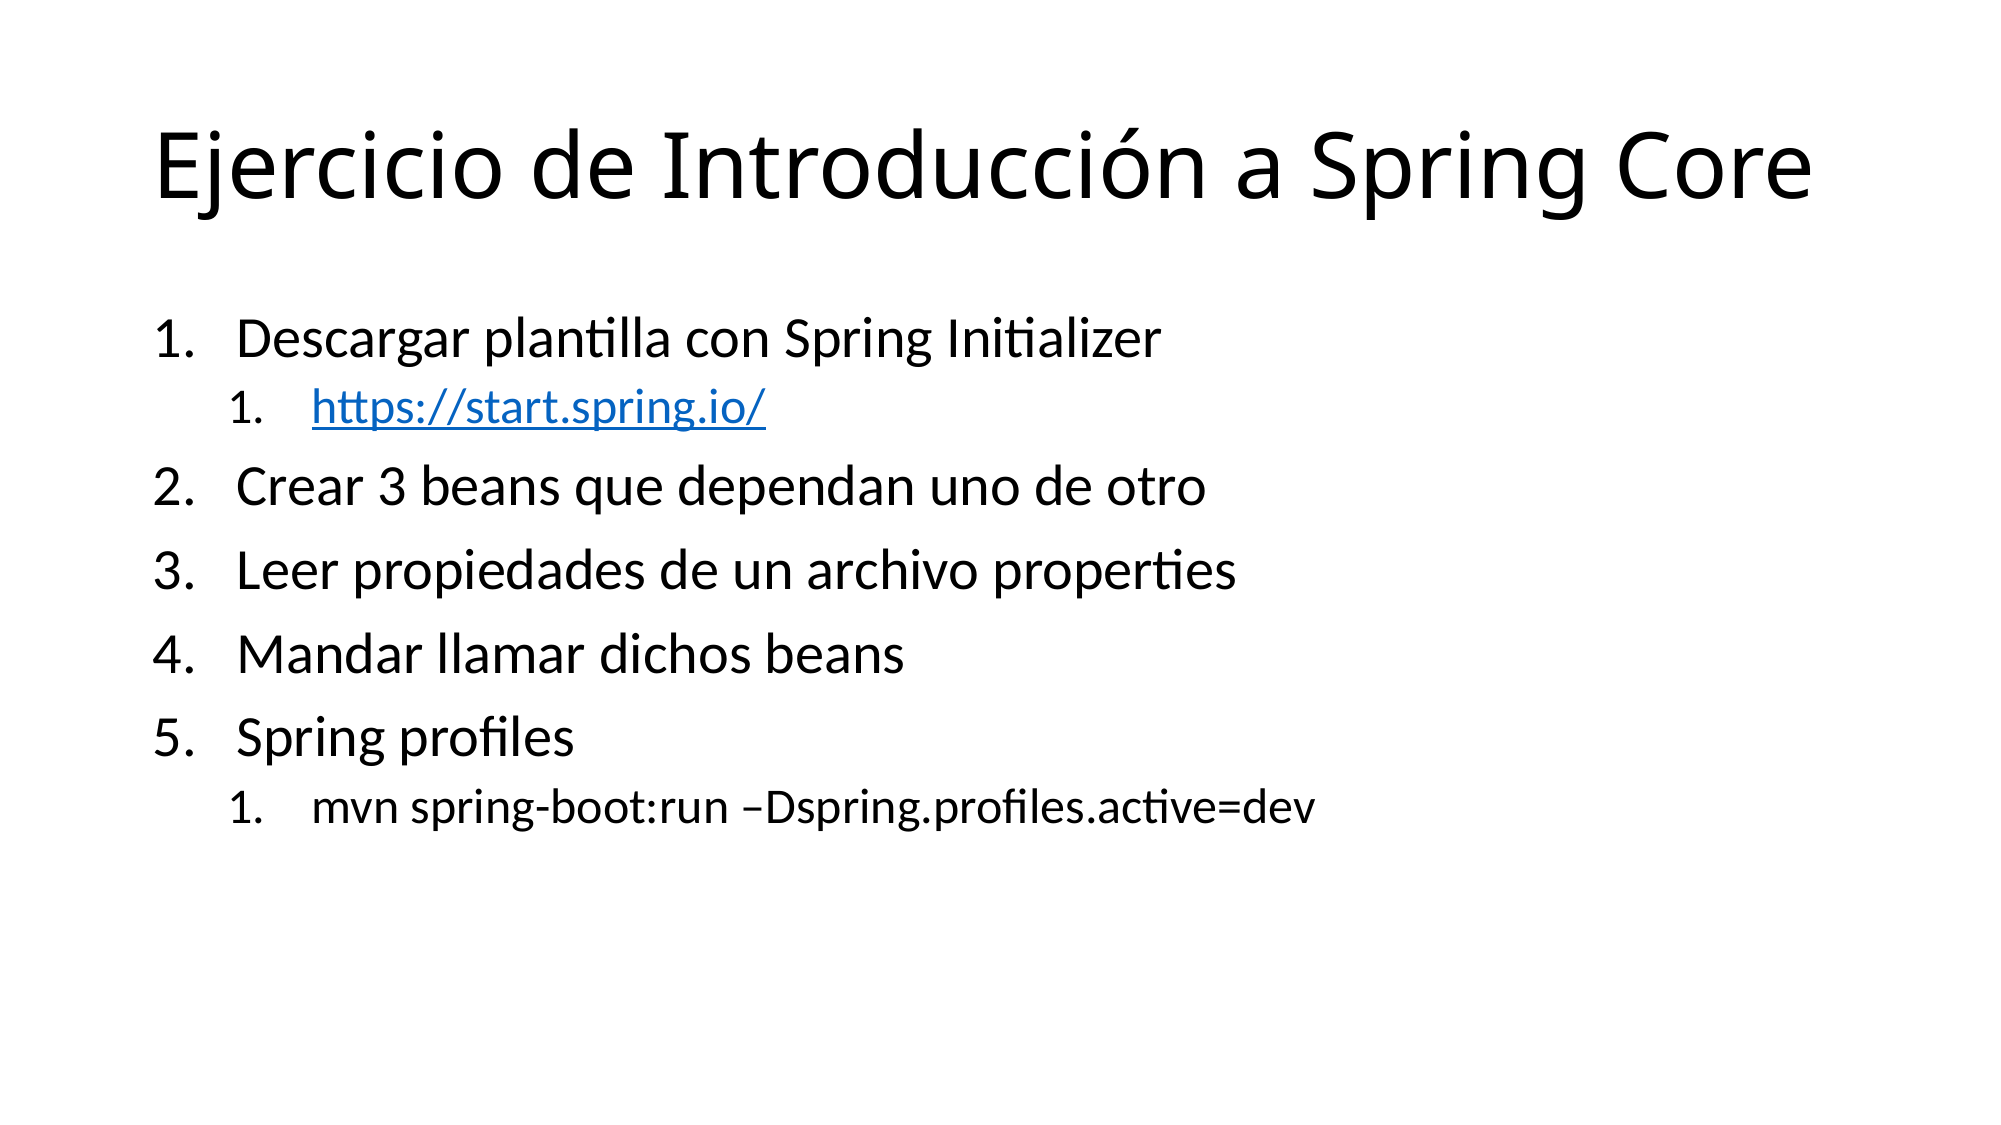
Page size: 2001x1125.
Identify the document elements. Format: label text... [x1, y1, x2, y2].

list Descargar plantilla con Spring Initializer https://start.spring.io/ Crear 3 beans que dependan uno de otro Leer propiedades de un archivo properties Mandar llamar dichos beans Spring profiles mvn spring-boot:run –Dspring.profiles.active=dev [137, 299, 1863, 1014]
title Ejercicio de Introducción a Spring Core [137, 59, 1863, 278]
